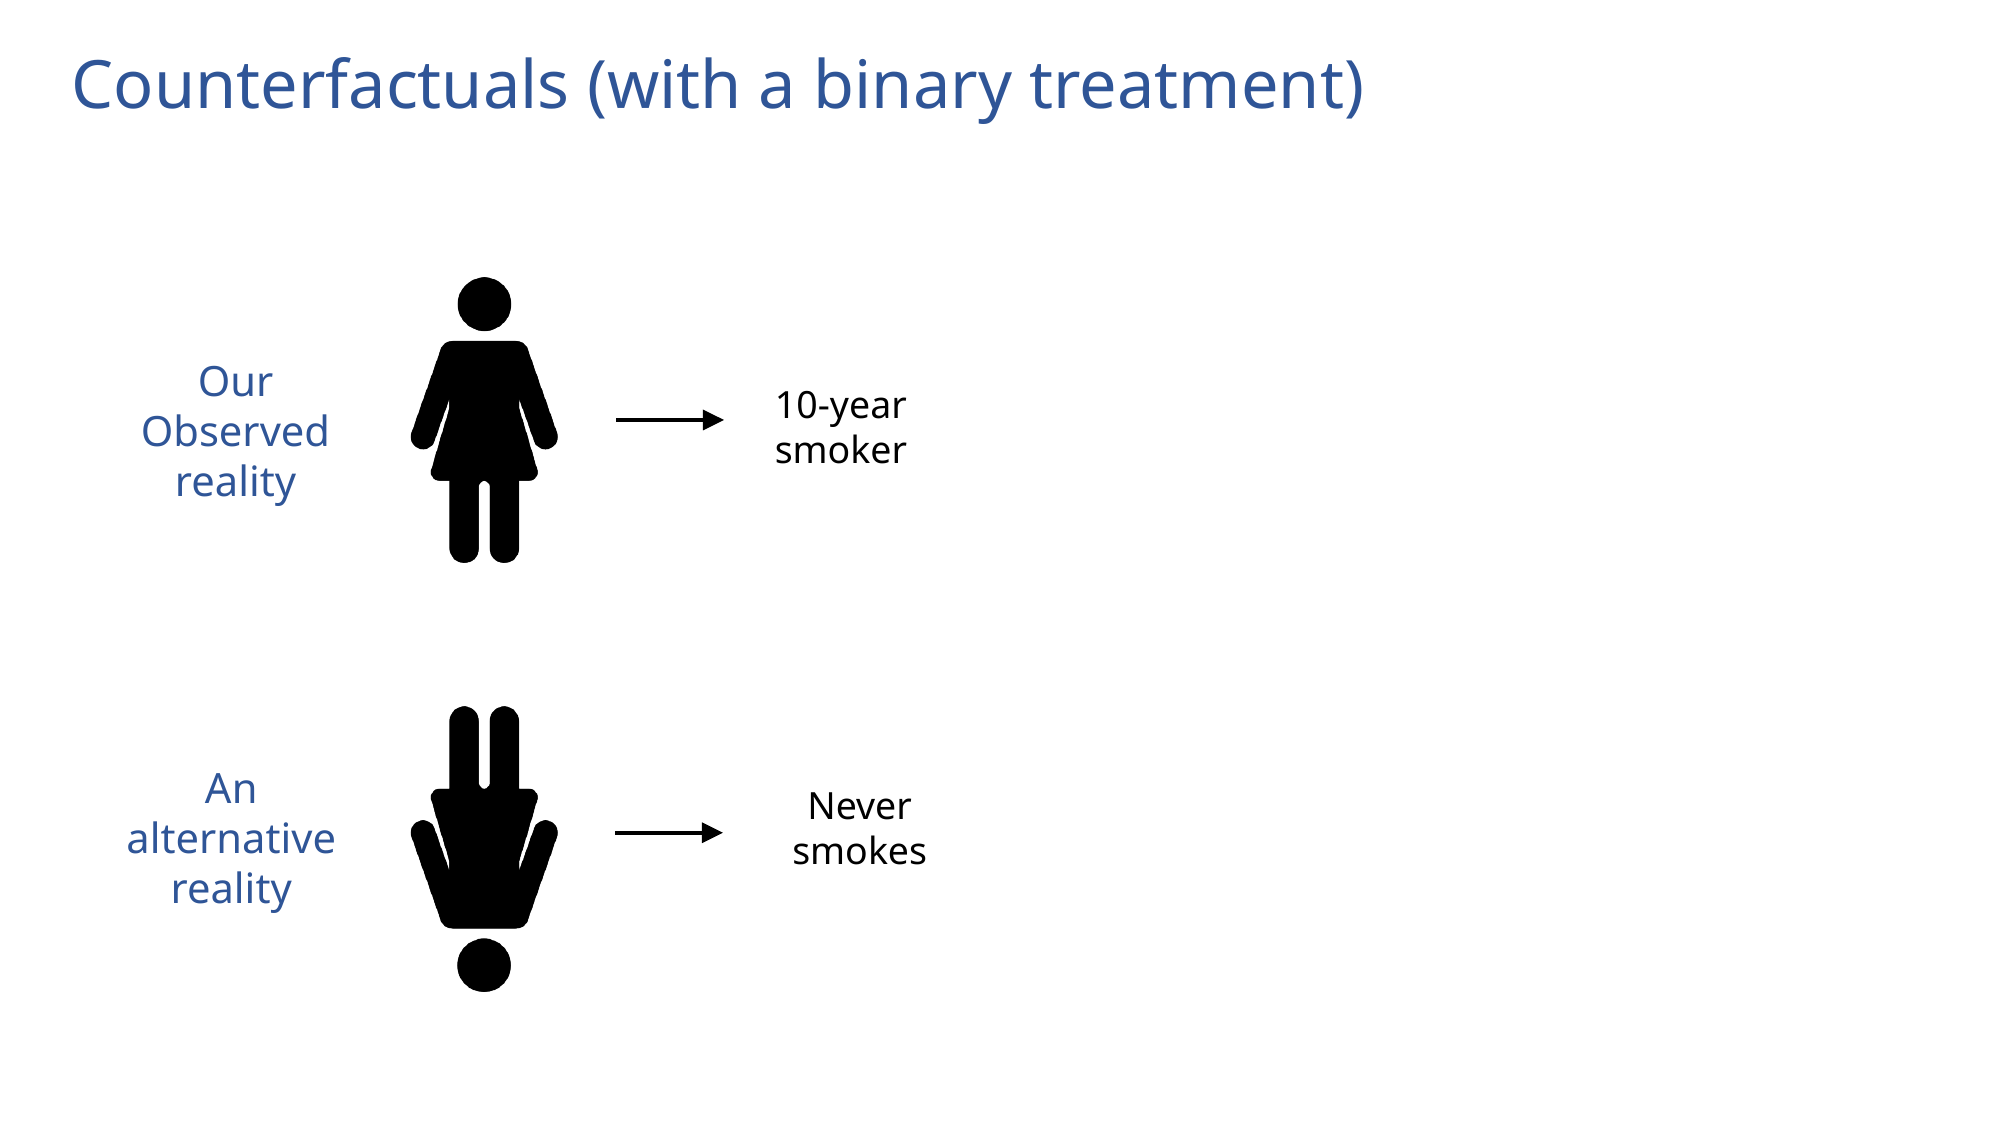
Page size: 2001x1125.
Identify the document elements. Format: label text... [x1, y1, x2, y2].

text_box An alternative reality [76, 742, 341, 905]
picture [341, 277, 627, 563]
text_box Our Observed reality [95, 335, 341, 433]
title Counterfactuals (with a binary treatment) [51, 30, 1916, 156]
picture [341, 706, 627, 992]
text_box Never smokes [720, 774, 999, 925]
text_box 10-year smoker [702, 373, 980, 524]
